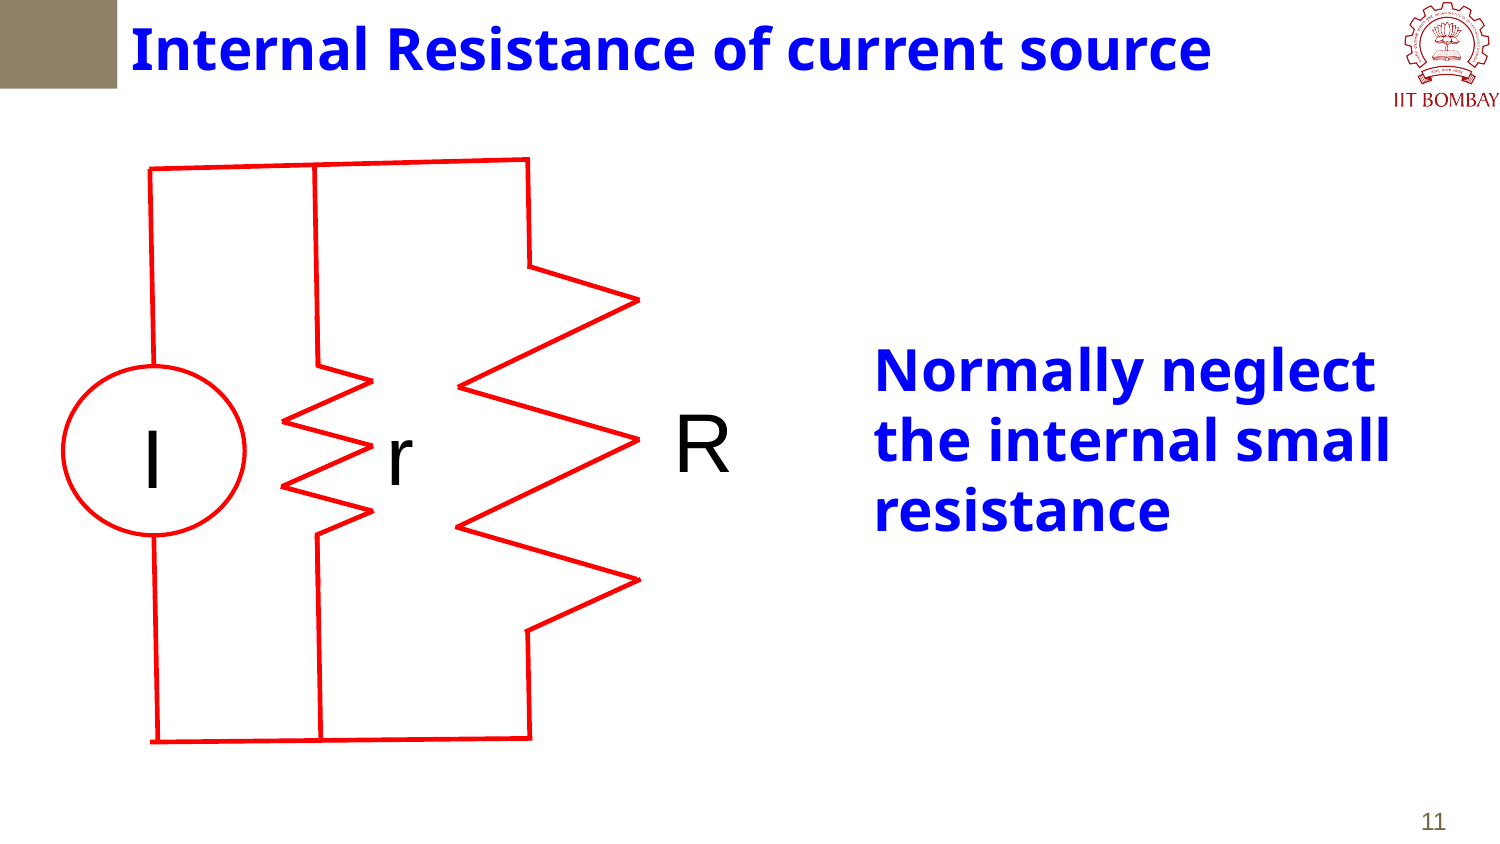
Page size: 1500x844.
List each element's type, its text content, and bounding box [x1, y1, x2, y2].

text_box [316, 532, 321, 743]
picture [1394, 0, 1500, 108]
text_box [325, 738, 533, 743]
text_box [60, 364, 231, 538]
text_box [163, 738, 311, 743]
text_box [149, 168, 155, 367]
text_box 11 [1406, 798, 1500, 843]
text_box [314, 163, 319, 367]
text_box I [127, 397, 181, 513]
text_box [149, 159, 530, 170]
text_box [153, 535, 159, 743]
text_box [0, 0, 118, 88]
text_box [257, 356, 839, 543]
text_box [192, 403, 463, 498]
text_box Normally neglect the internal small resistance [859, 325, 1478, 551]
text_box Internal Resistance of current source [117, 4, 1292, 90]
